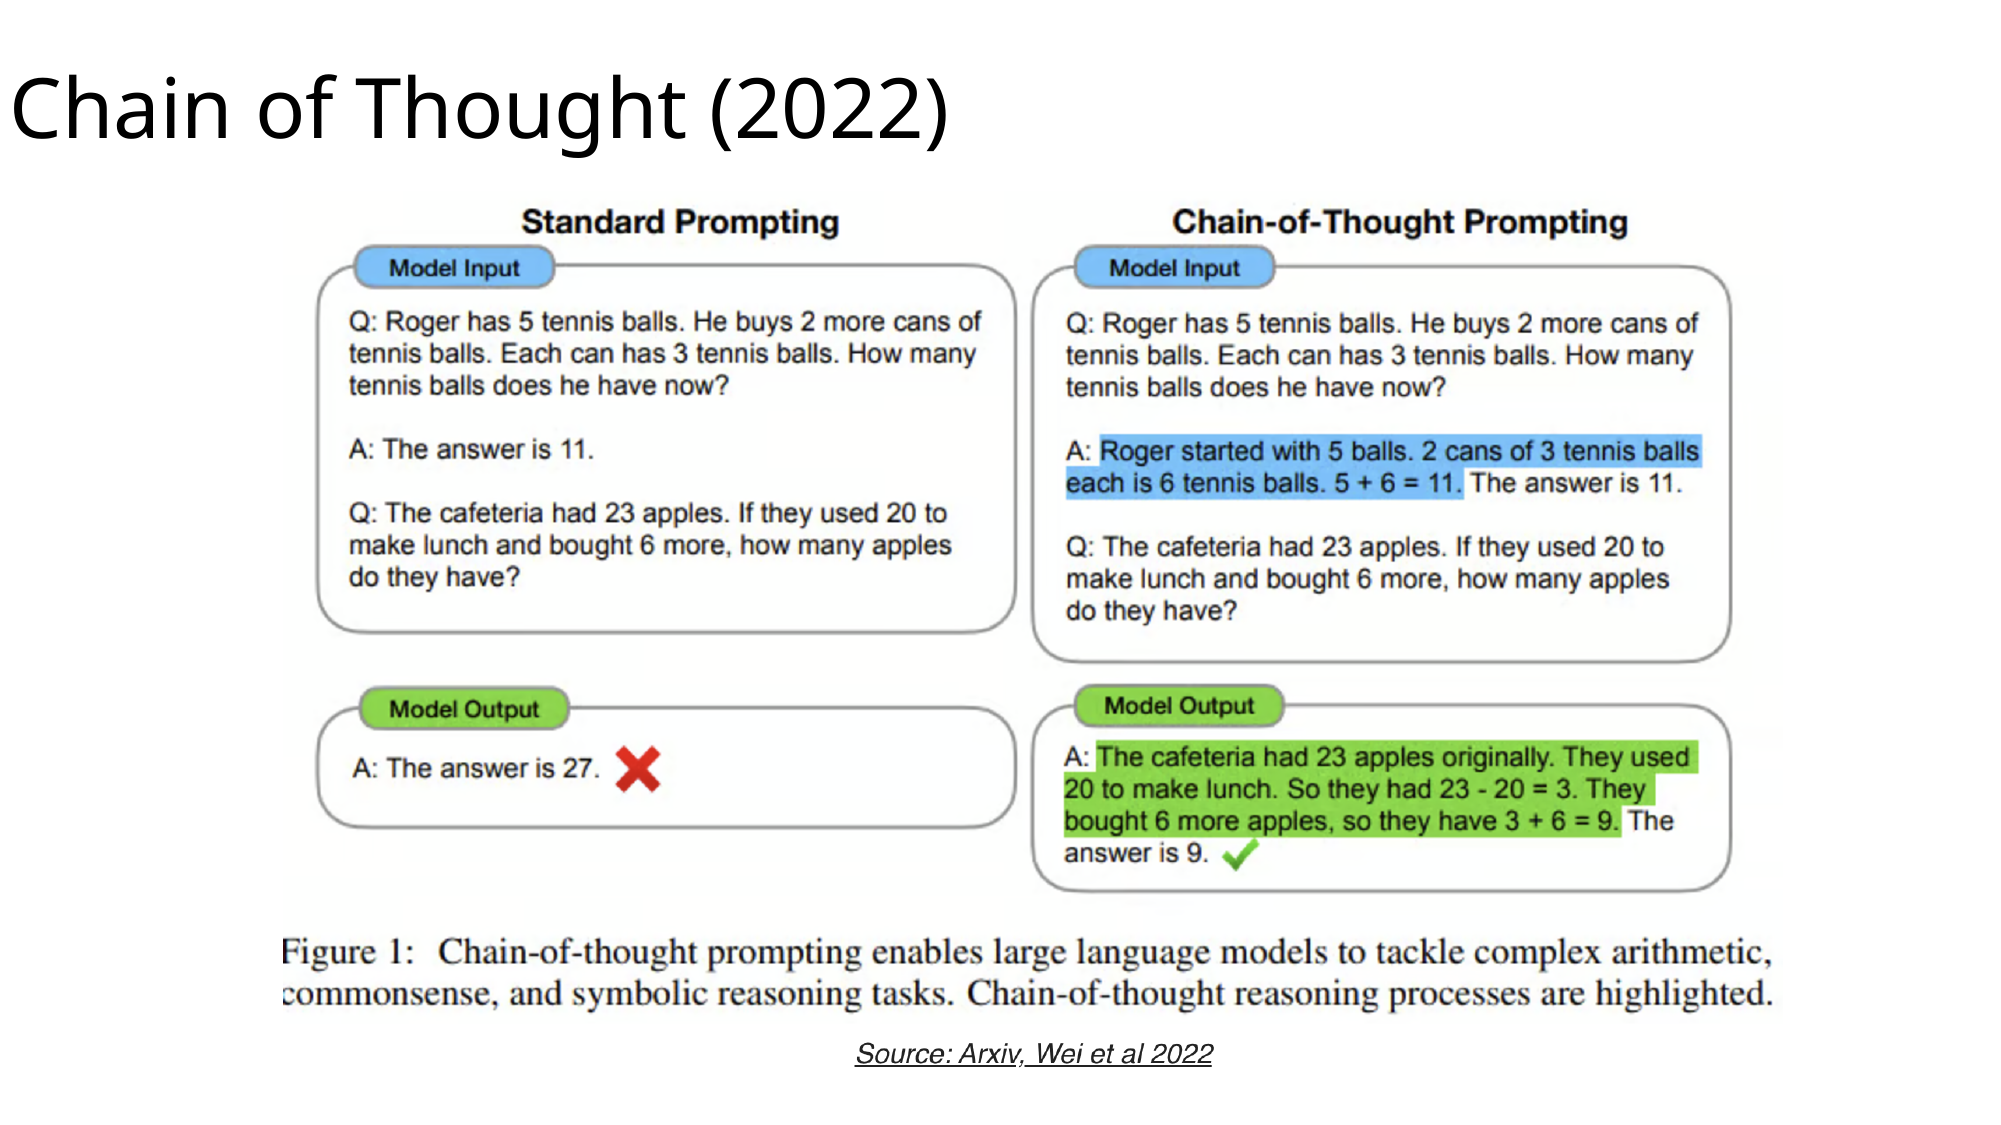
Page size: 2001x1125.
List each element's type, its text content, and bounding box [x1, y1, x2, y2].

picture [246, 191, 1803, 1102]
text_box Chain of Thought (2022) [0, 47, 965, 163]
